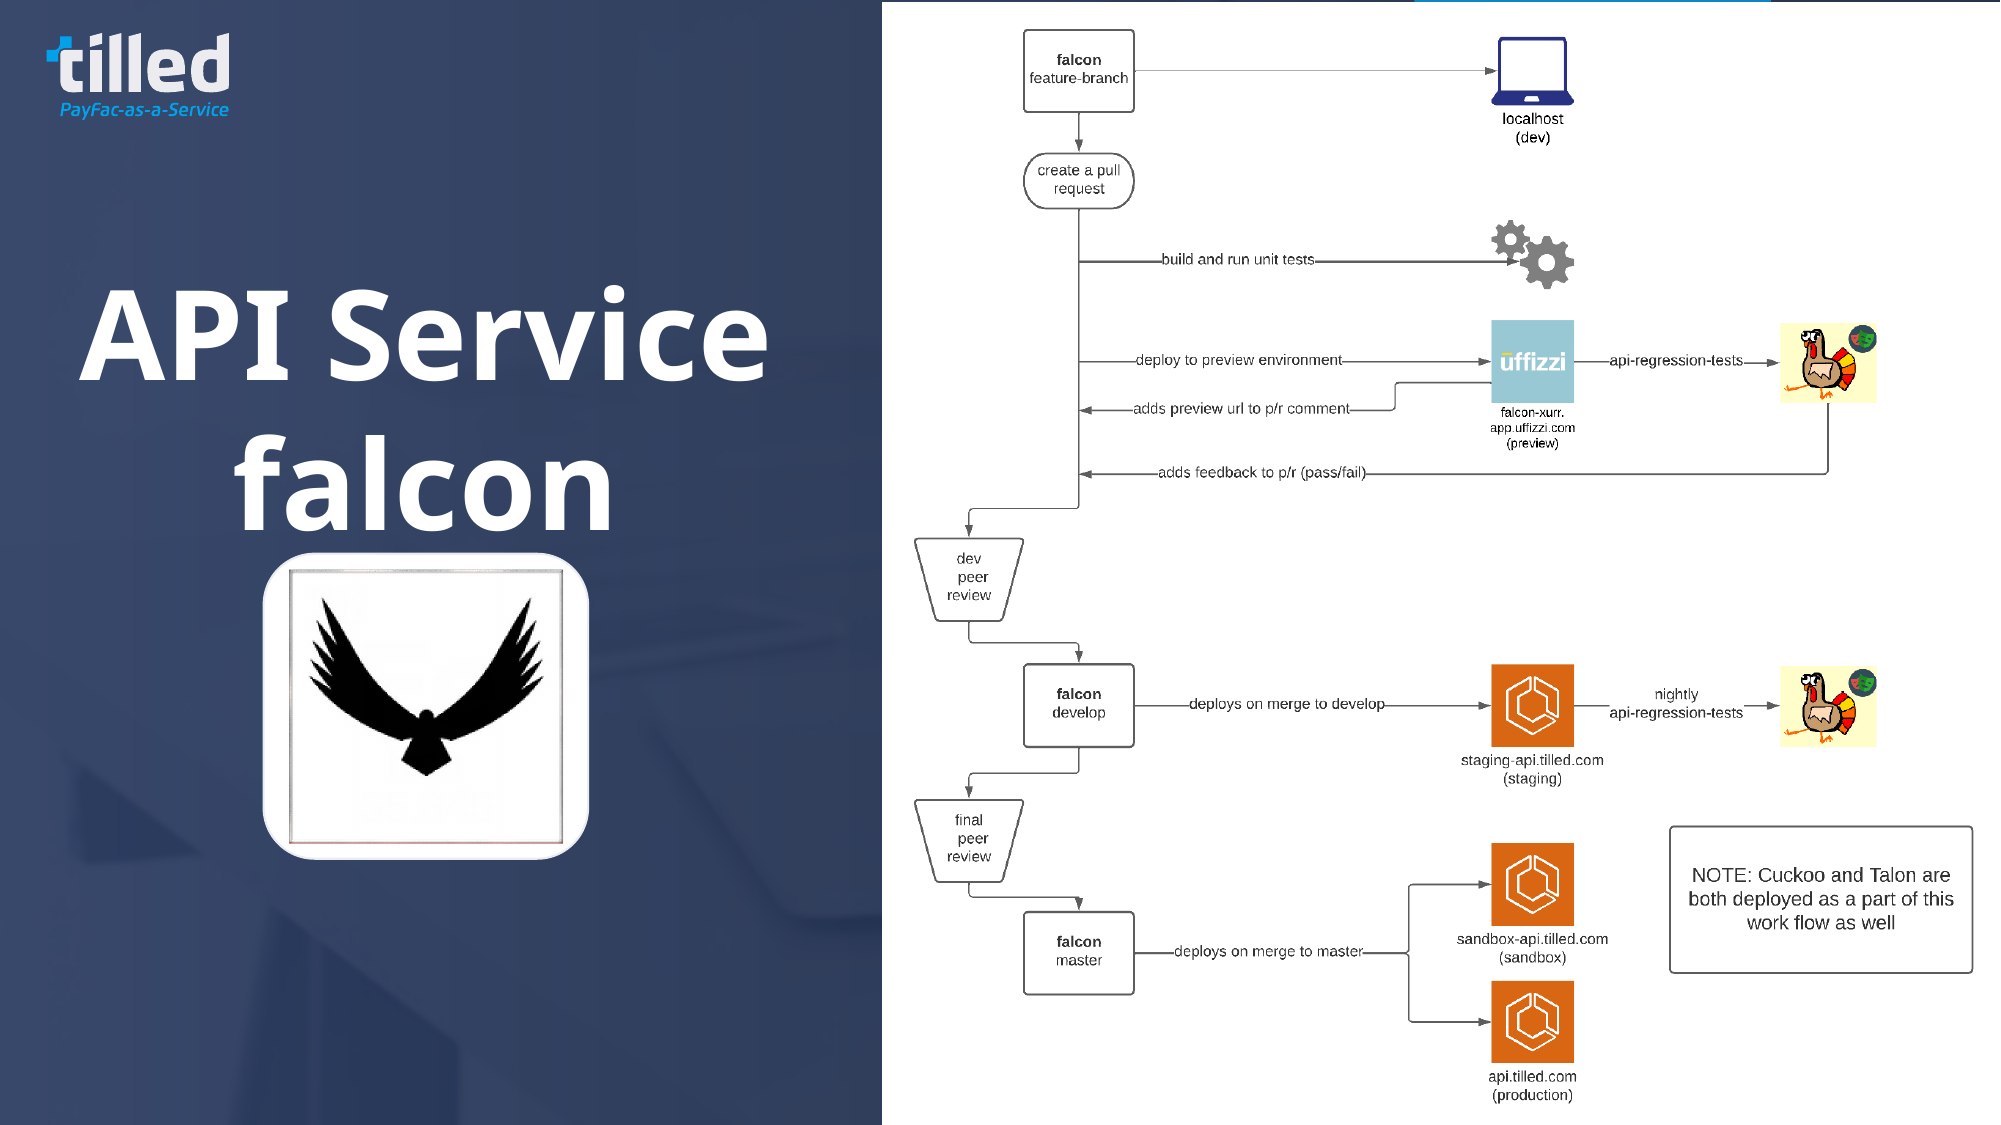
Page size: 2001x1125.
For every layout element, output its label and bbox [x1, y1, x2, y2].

picture [0, 0, 2000, 1125]
text_box [251, 532, 600, 881]
text_box [46, 32, 229, 120]
